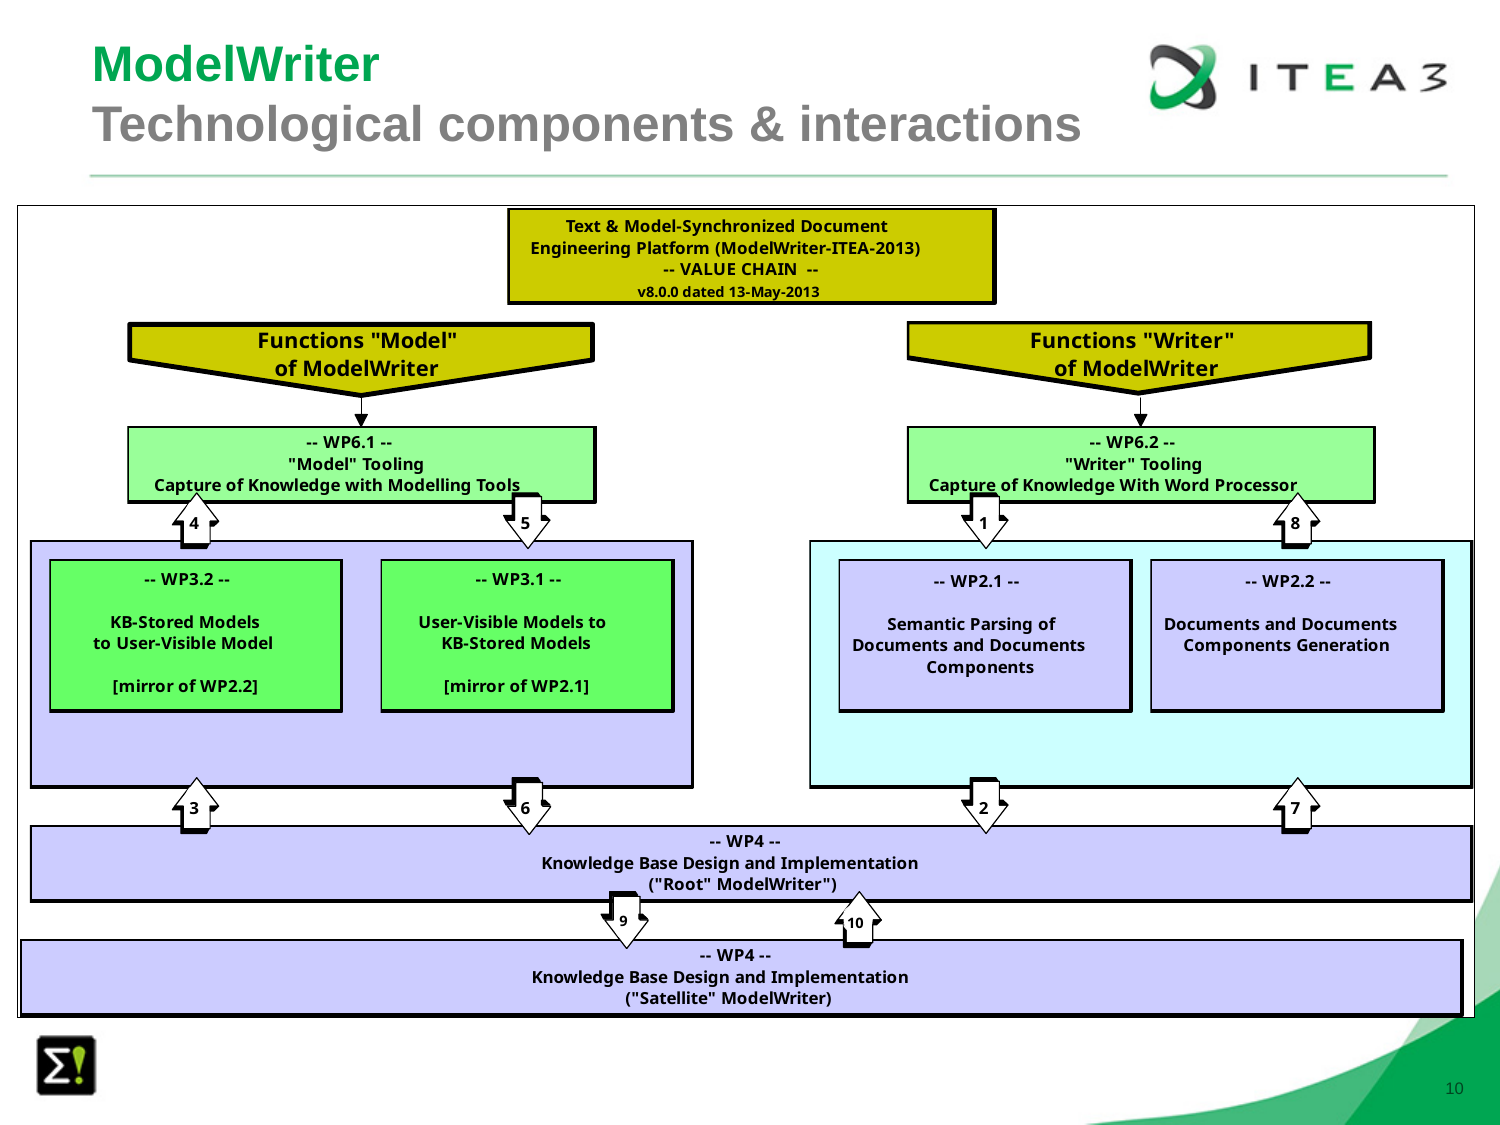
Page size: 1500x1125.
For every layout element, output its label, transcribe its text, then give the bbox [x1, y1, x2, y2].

title ModelWriter Technological components & interactions [76, 23, 1099, 160]
picture [0, 0, 1500, 1125]
